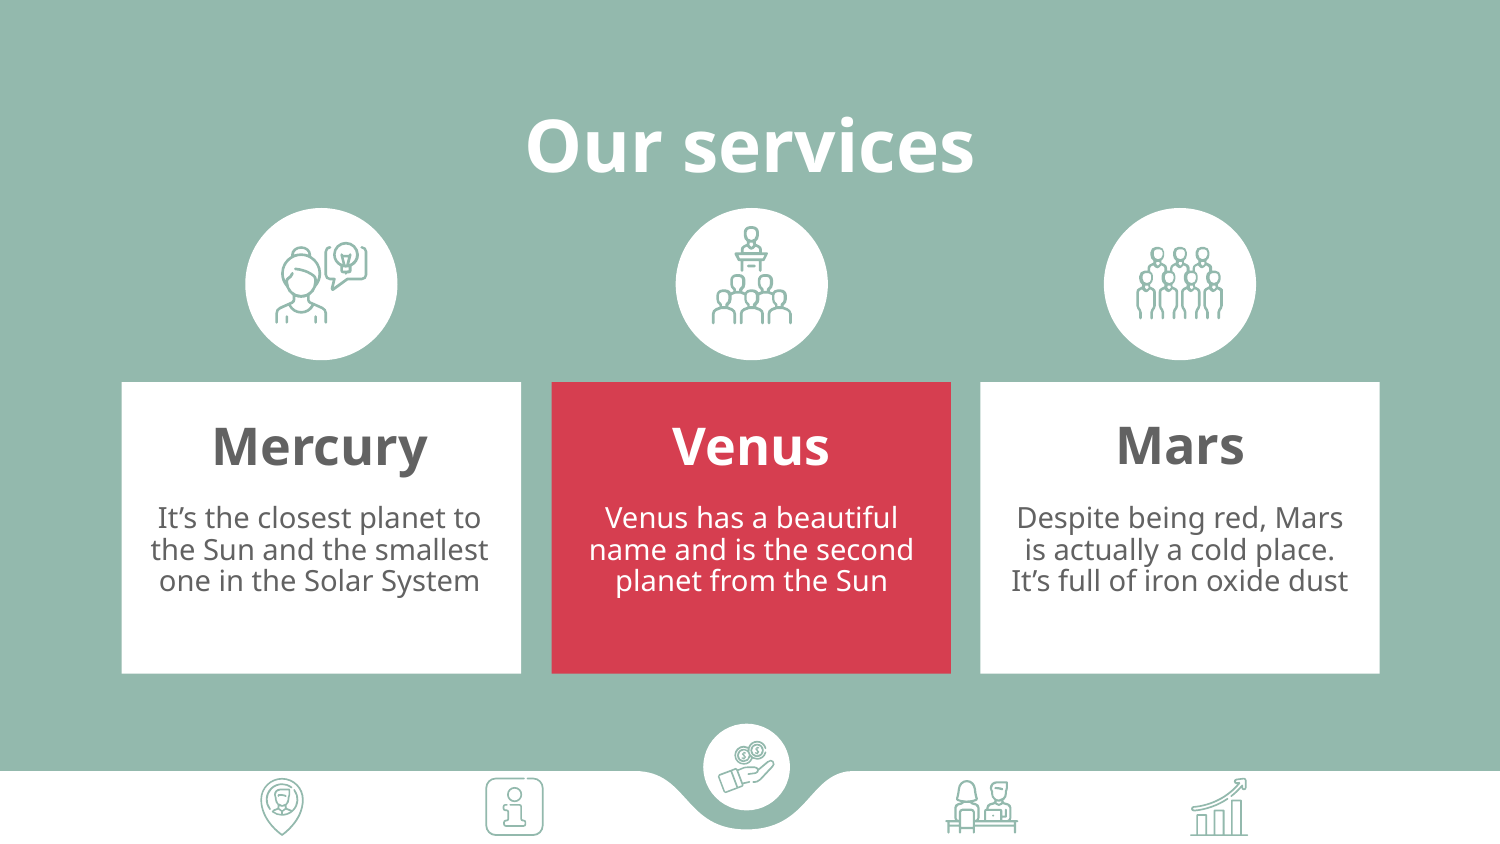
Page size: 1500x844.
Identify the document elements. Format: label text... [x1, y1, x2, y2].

text_box [1136, 246, 1223, 320]
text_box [260, 777, 304, 836]
list It’s the closest planet to the Sun and the smallest one in the Solar System [135, 496, 505, 682]
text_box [485, 777, 544, 836]
text_box [979, 381, 1381, 411]
list Venus [545, 412, 958, 477]
text_box a [0, 769, 1500, 844]
list Mercury [116, 412, 523, 478]
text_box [703, 723, 790, 811]
text_box [979, 477, 1381, 675]
text_box [244, 206, 399, 362]
text_box [121, 478, 522, 675]
text_box [1102, 206, 1258, 362]
text_box [674, 206, 829, 362]
list Despite being red, Mars is actually a cold place. It’s full of iron oxide dust [995, 496, 1365, 682]
text_box [551, 477, 952, 675]
text_box [121, 381, 522, 412]
text_box [551, 381, 952, 412]
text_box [717, 780, 776, 833]
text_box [945, 779, 1019, 834]
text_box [1189, 777, 1249, 837]
title Our services [118, 90, 1382, 208]
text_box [275, 241, 368, 324]
list Venus has a beautiful name and is the second planet from the Sun [564, 496, 939, 682]
list Mars [975, 411, 1385, 477]
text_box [711, 226, 792, 325]
